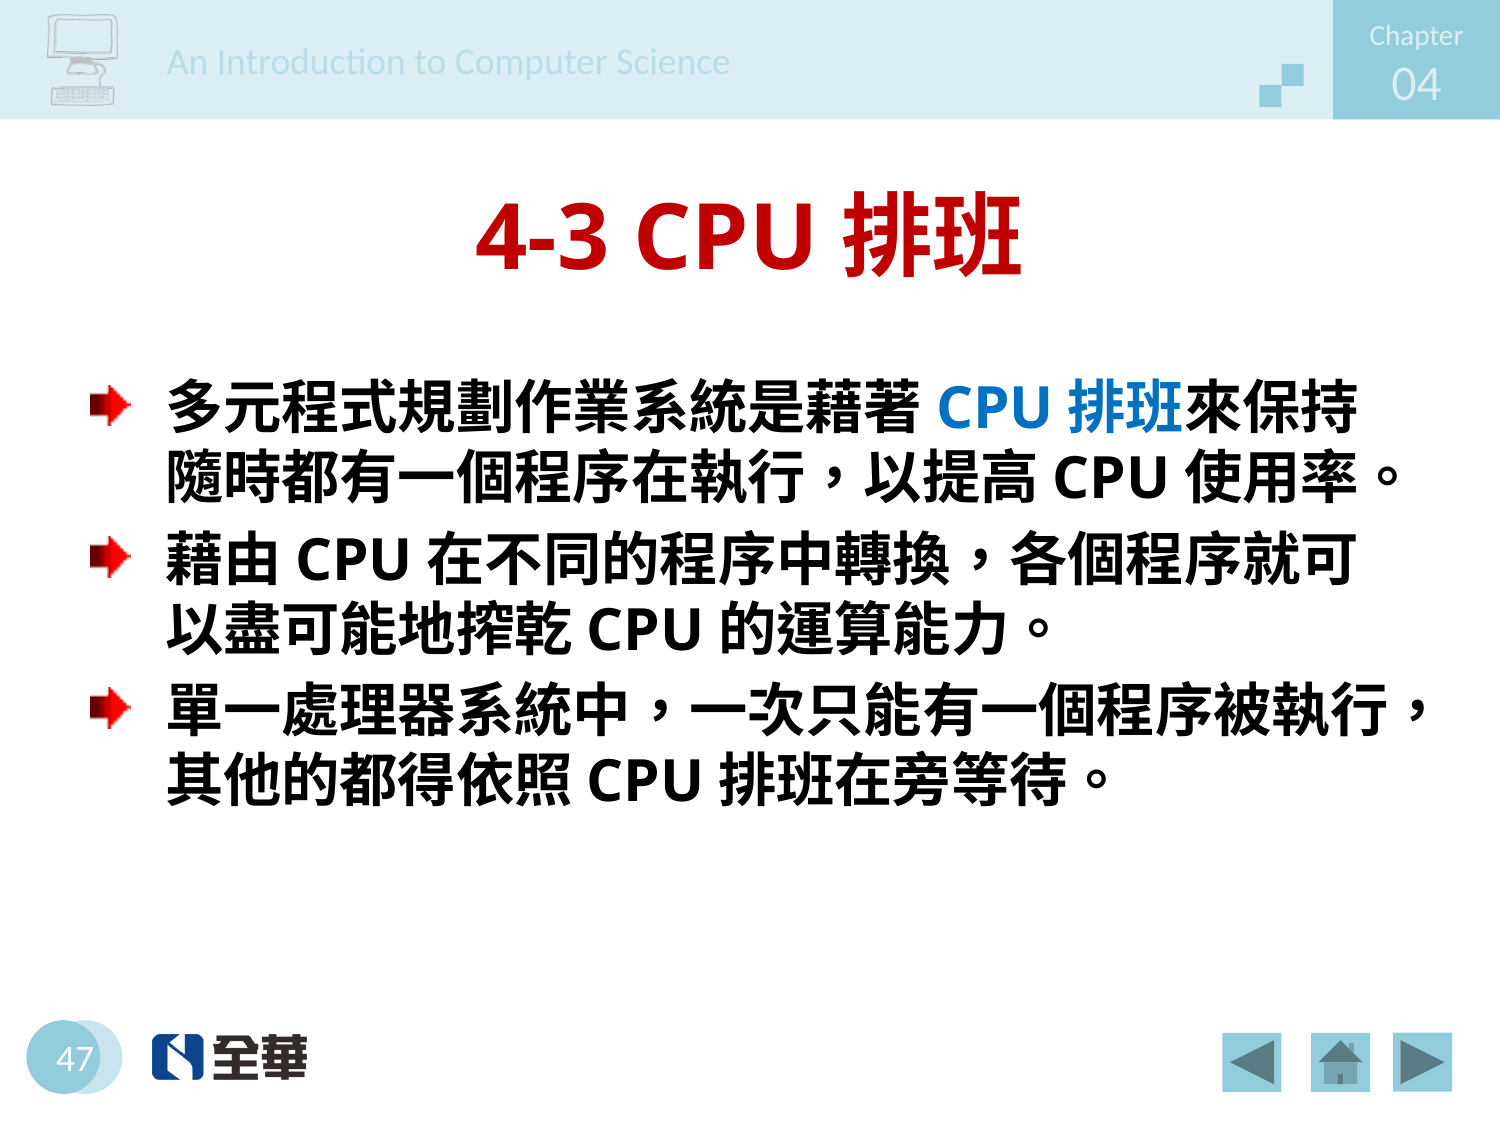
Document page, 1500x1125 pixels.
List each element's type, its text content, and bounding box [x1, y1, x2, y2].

title 4-3 CPU排班 [75, 138, 1425, 327]
picture [90, 536, 131, 578]
picture [47, 14, 118, 106]
picture [90, 385, 131, 426]
list 多元程式規劃作業系統是藉著CPU排班來保持隨時都有一個程序在執行，以提高CPU使用率。 藉由CPU在不同的程序中轉換，各個程序就可以盡可能地搾乾CPU的運算能力。 單一處理器系統中，一次只能有一個程序被執行，其他的都得依照CPU排班在旁等待。 [75, 363, 1425, 1005]
picture [90, 687, 131, 729]
picture [152, 1034, 307, 1080]
